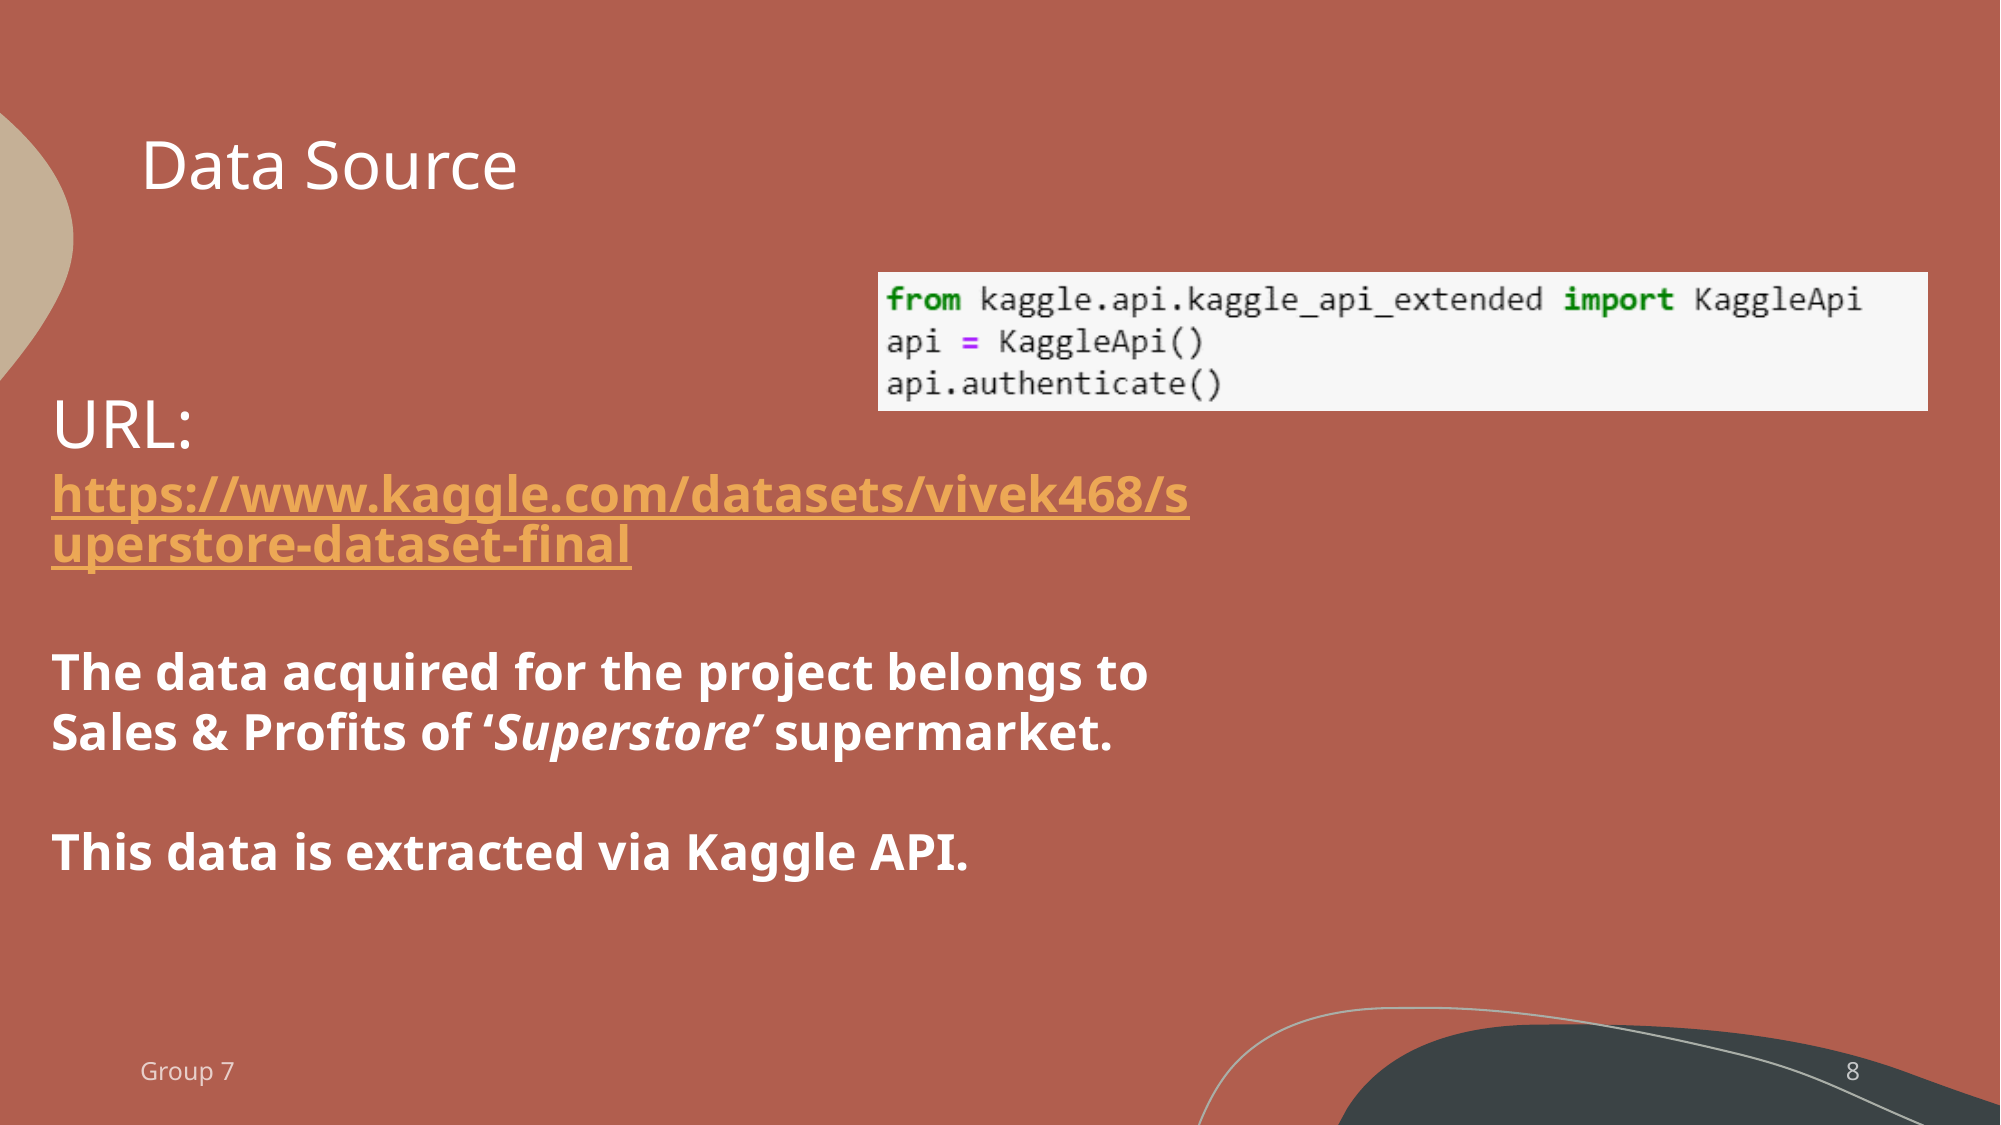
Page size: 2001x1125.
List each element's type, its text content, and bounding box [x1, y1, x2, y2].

title Data Source [125, 125, 750, 374]
text_box URL: https://www.kaggle.com/datasets/vivek468/superstore-dataset-final The data acquired for the project belongs to Sales & Profits of ‘Superstore’ supermarket. This data is extracted via Kaggle API. [36, 374, 1210, 838]
footer Group 7 [125, 1042, 1210, 1103]
slide_number 8 [1625, 1042, 1875, 1103]
picture [878, 272, 1928, 411]
